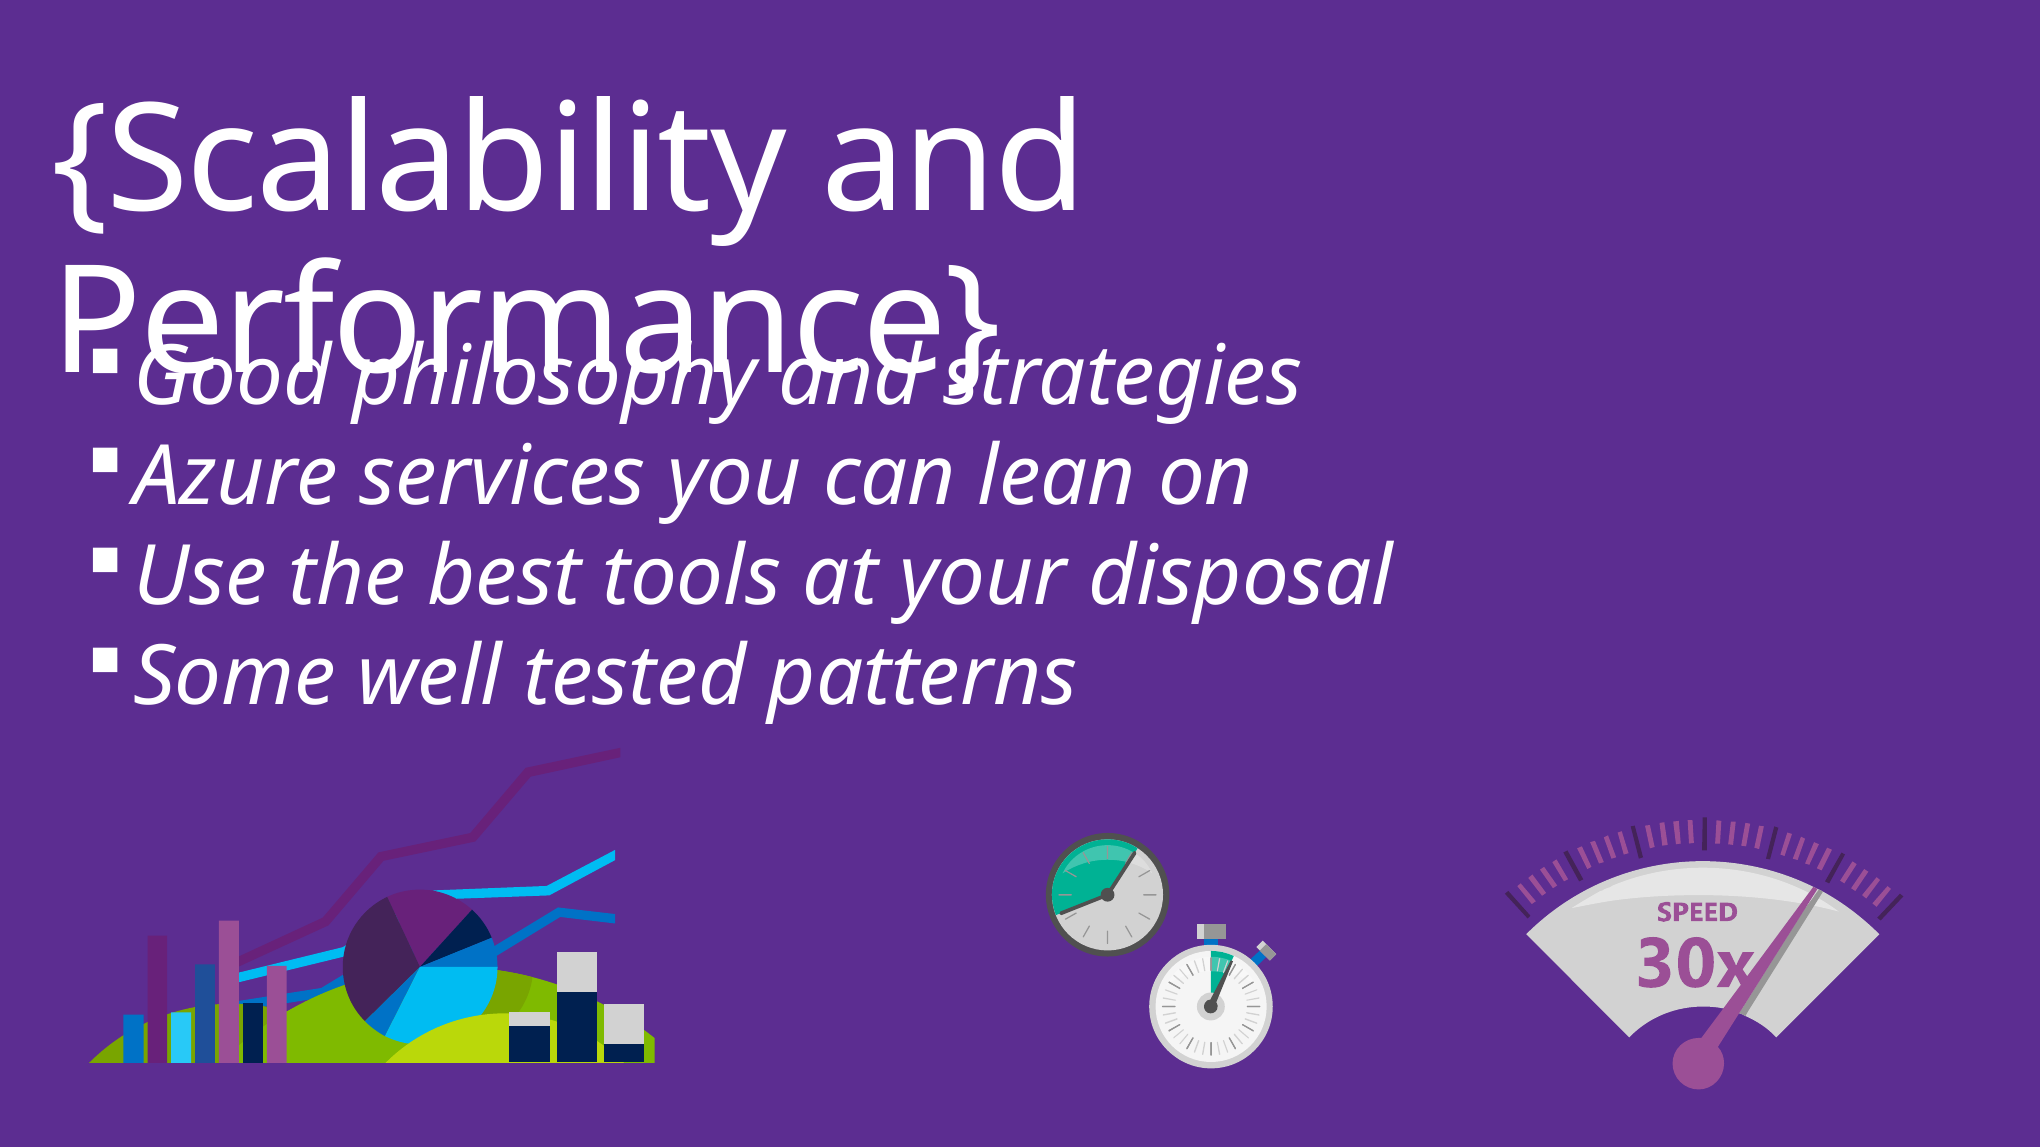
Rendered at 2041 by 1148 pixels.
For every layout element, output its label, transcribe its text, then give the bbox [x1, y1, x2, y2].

picture [56, 695, 687, 1116]
text_box Good philosophy and strategies Azure services you can lean on Use the best tools at your disposal Some well tested patterns [71, 313, 1432, 729]
picture [1007, 738, 2041, 1130]
title {Scalability and Performance} [27, 65, 1978, 260]
